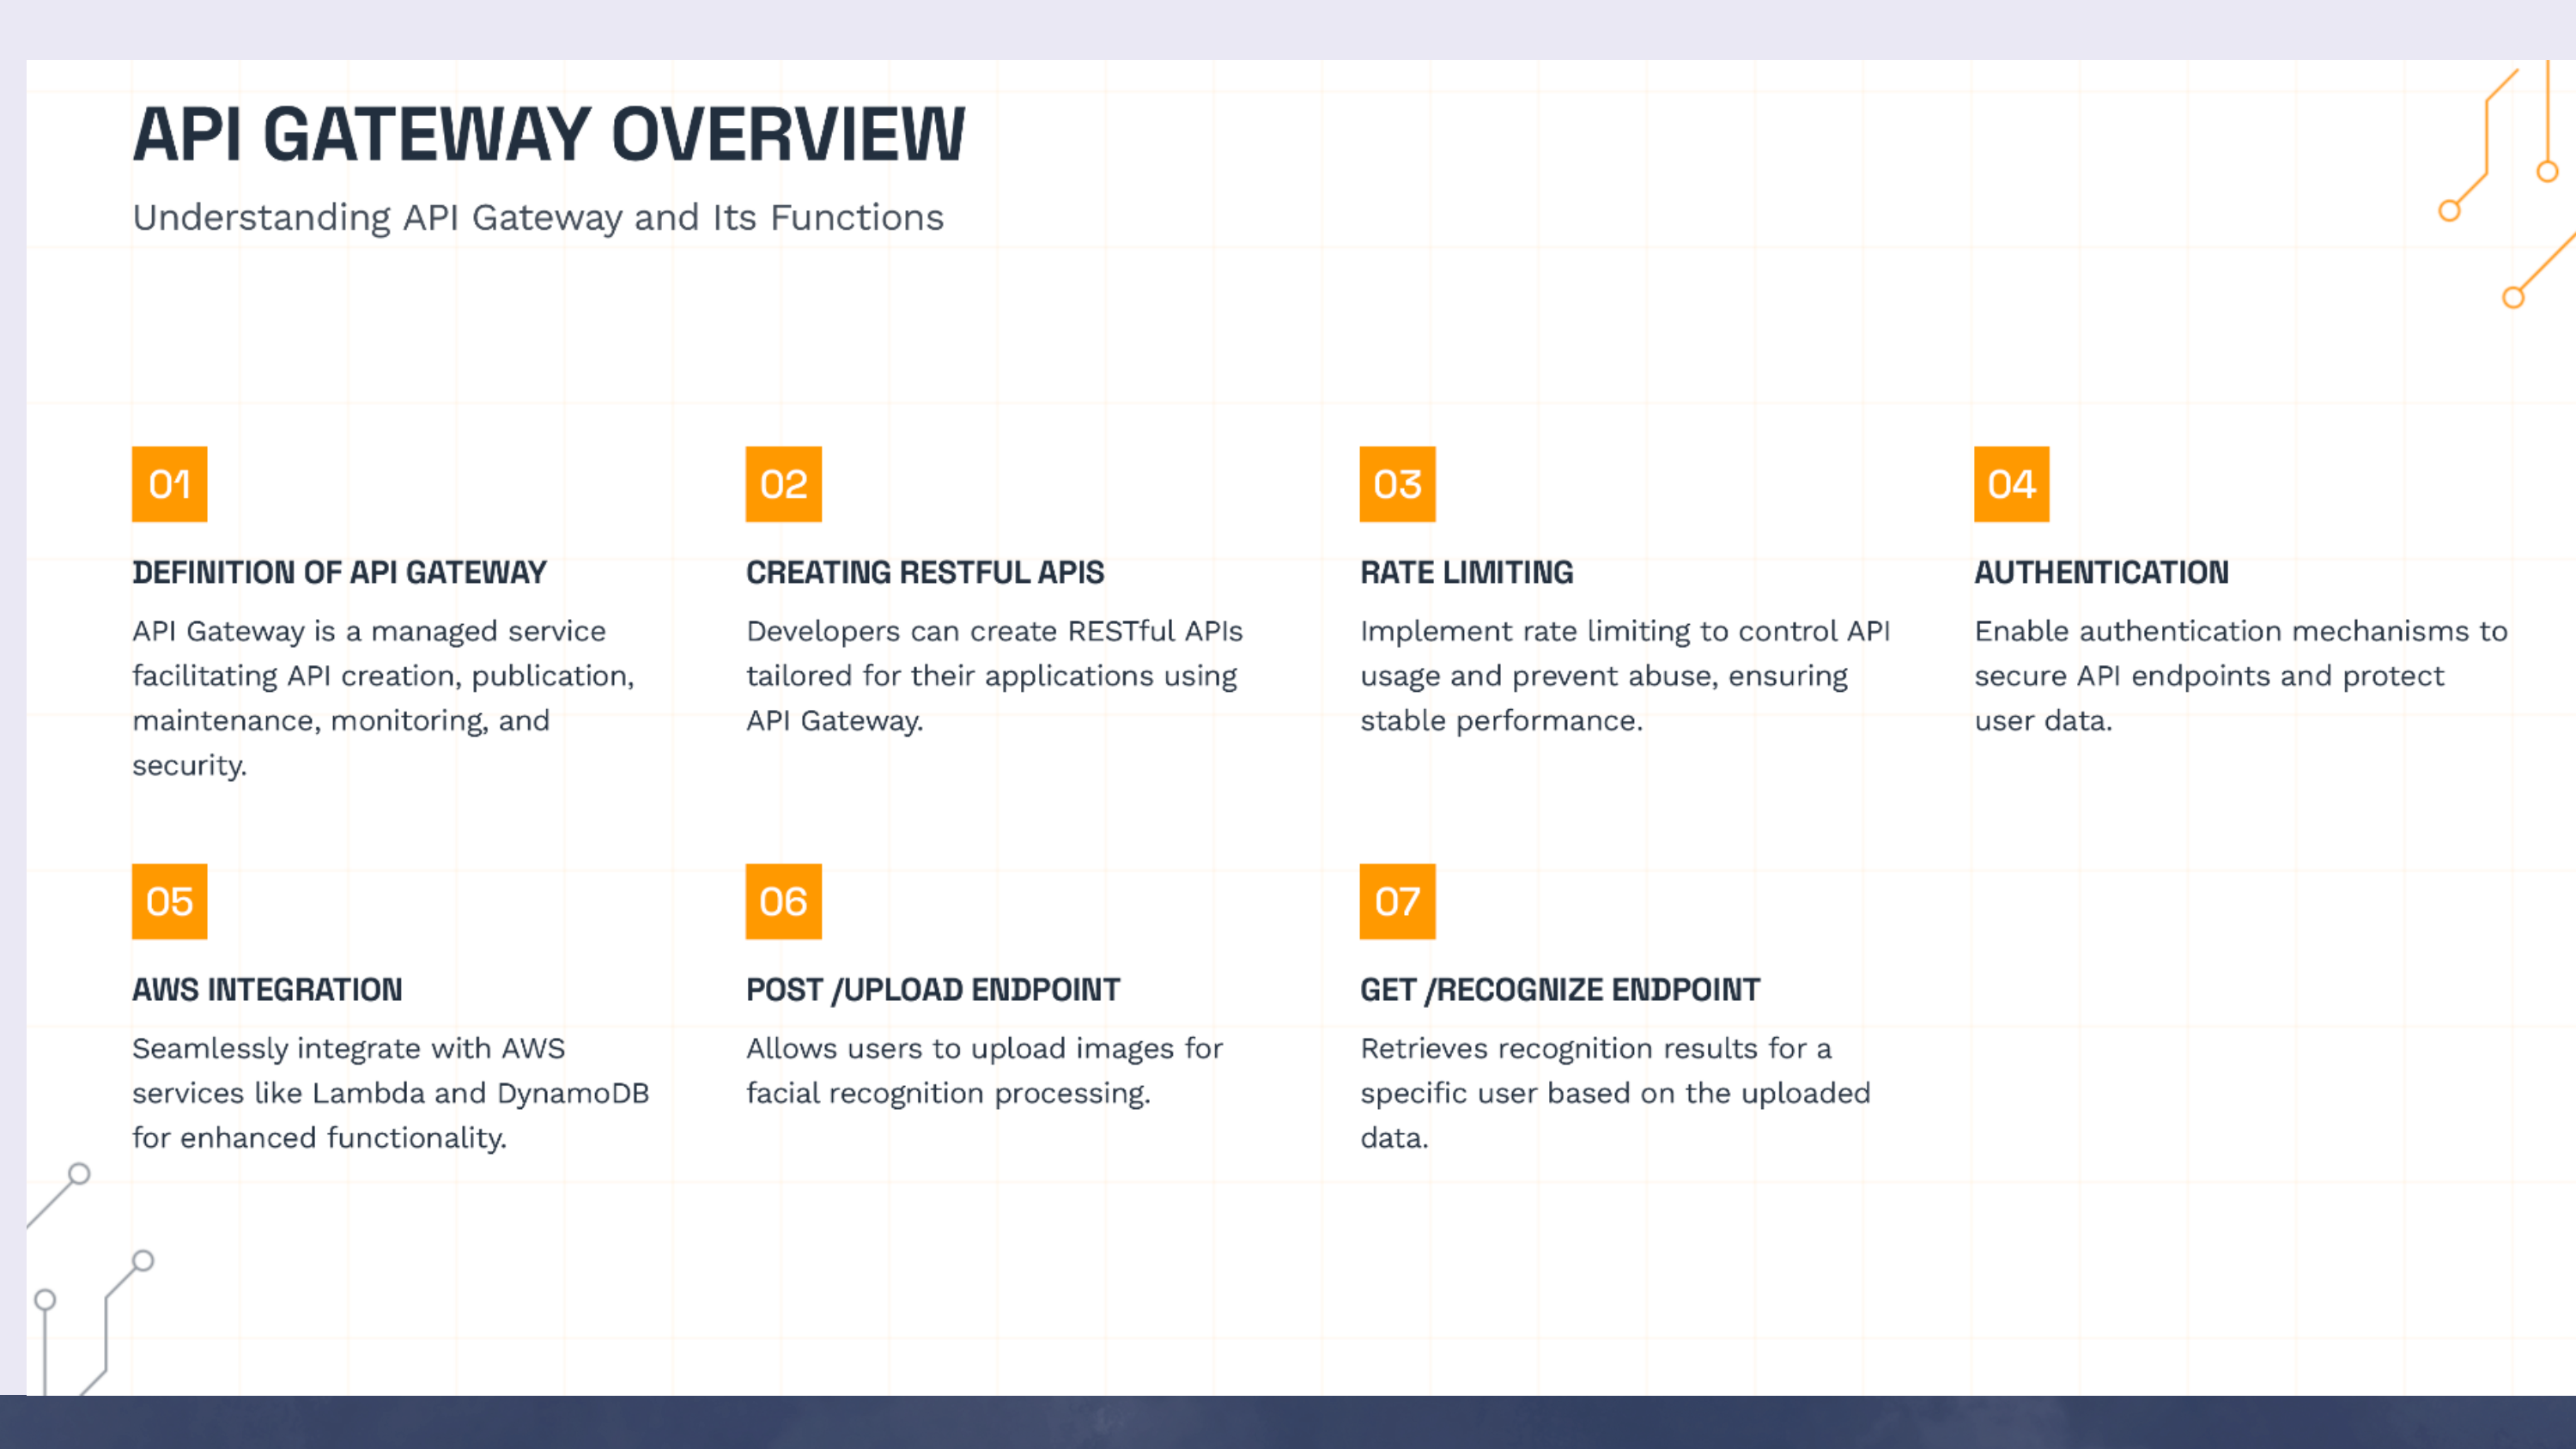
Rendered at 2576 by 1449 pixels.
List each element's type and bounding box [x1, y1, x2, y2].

text_box [0, 1395, 2576, 1449]
text_box [27, 60, 2576, 1396]
